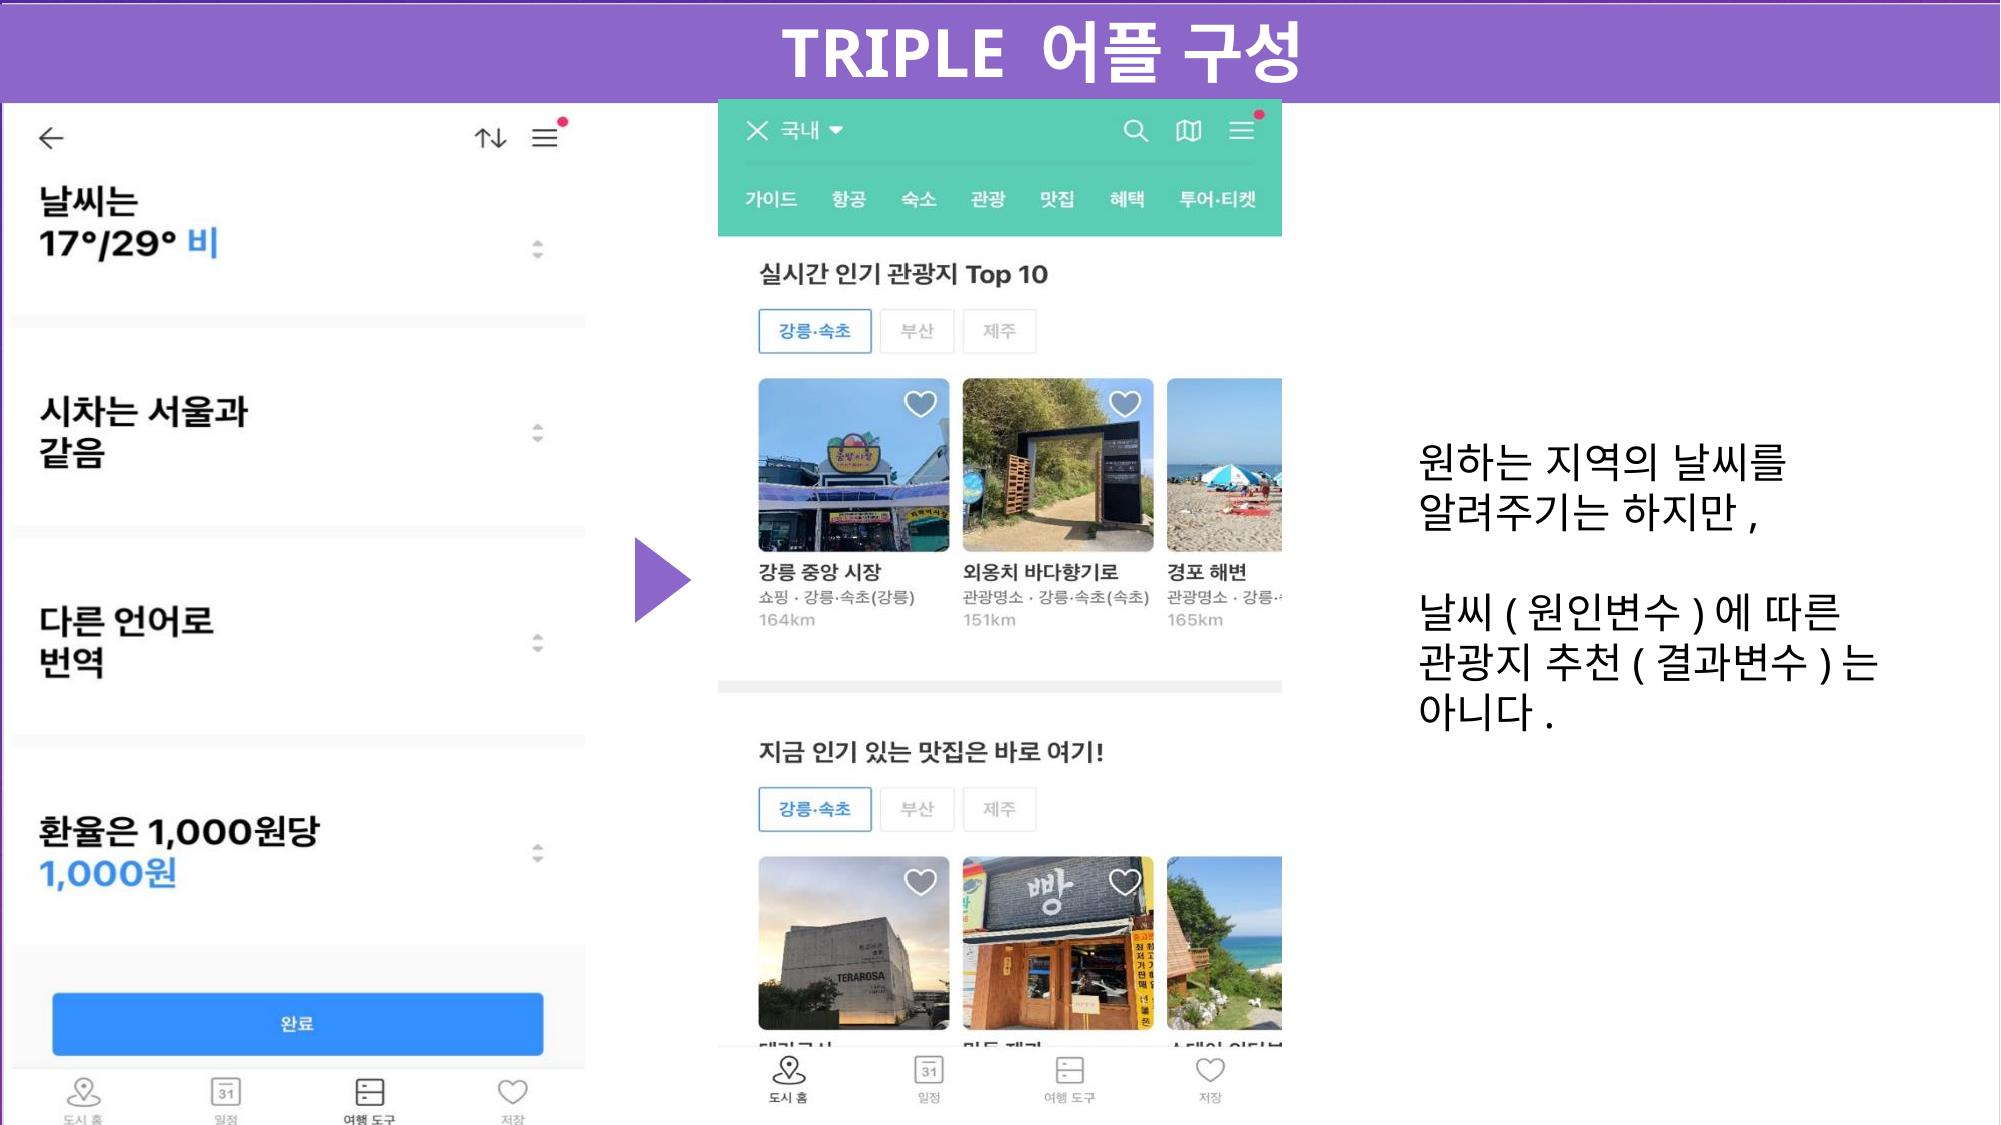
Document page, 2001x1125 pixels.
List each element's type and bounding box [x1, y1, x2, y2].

text_box [0, 3, 2000, 1125]
picture [11, 106, 585, 1125]
picture [718, 99, 1282, 1125]
